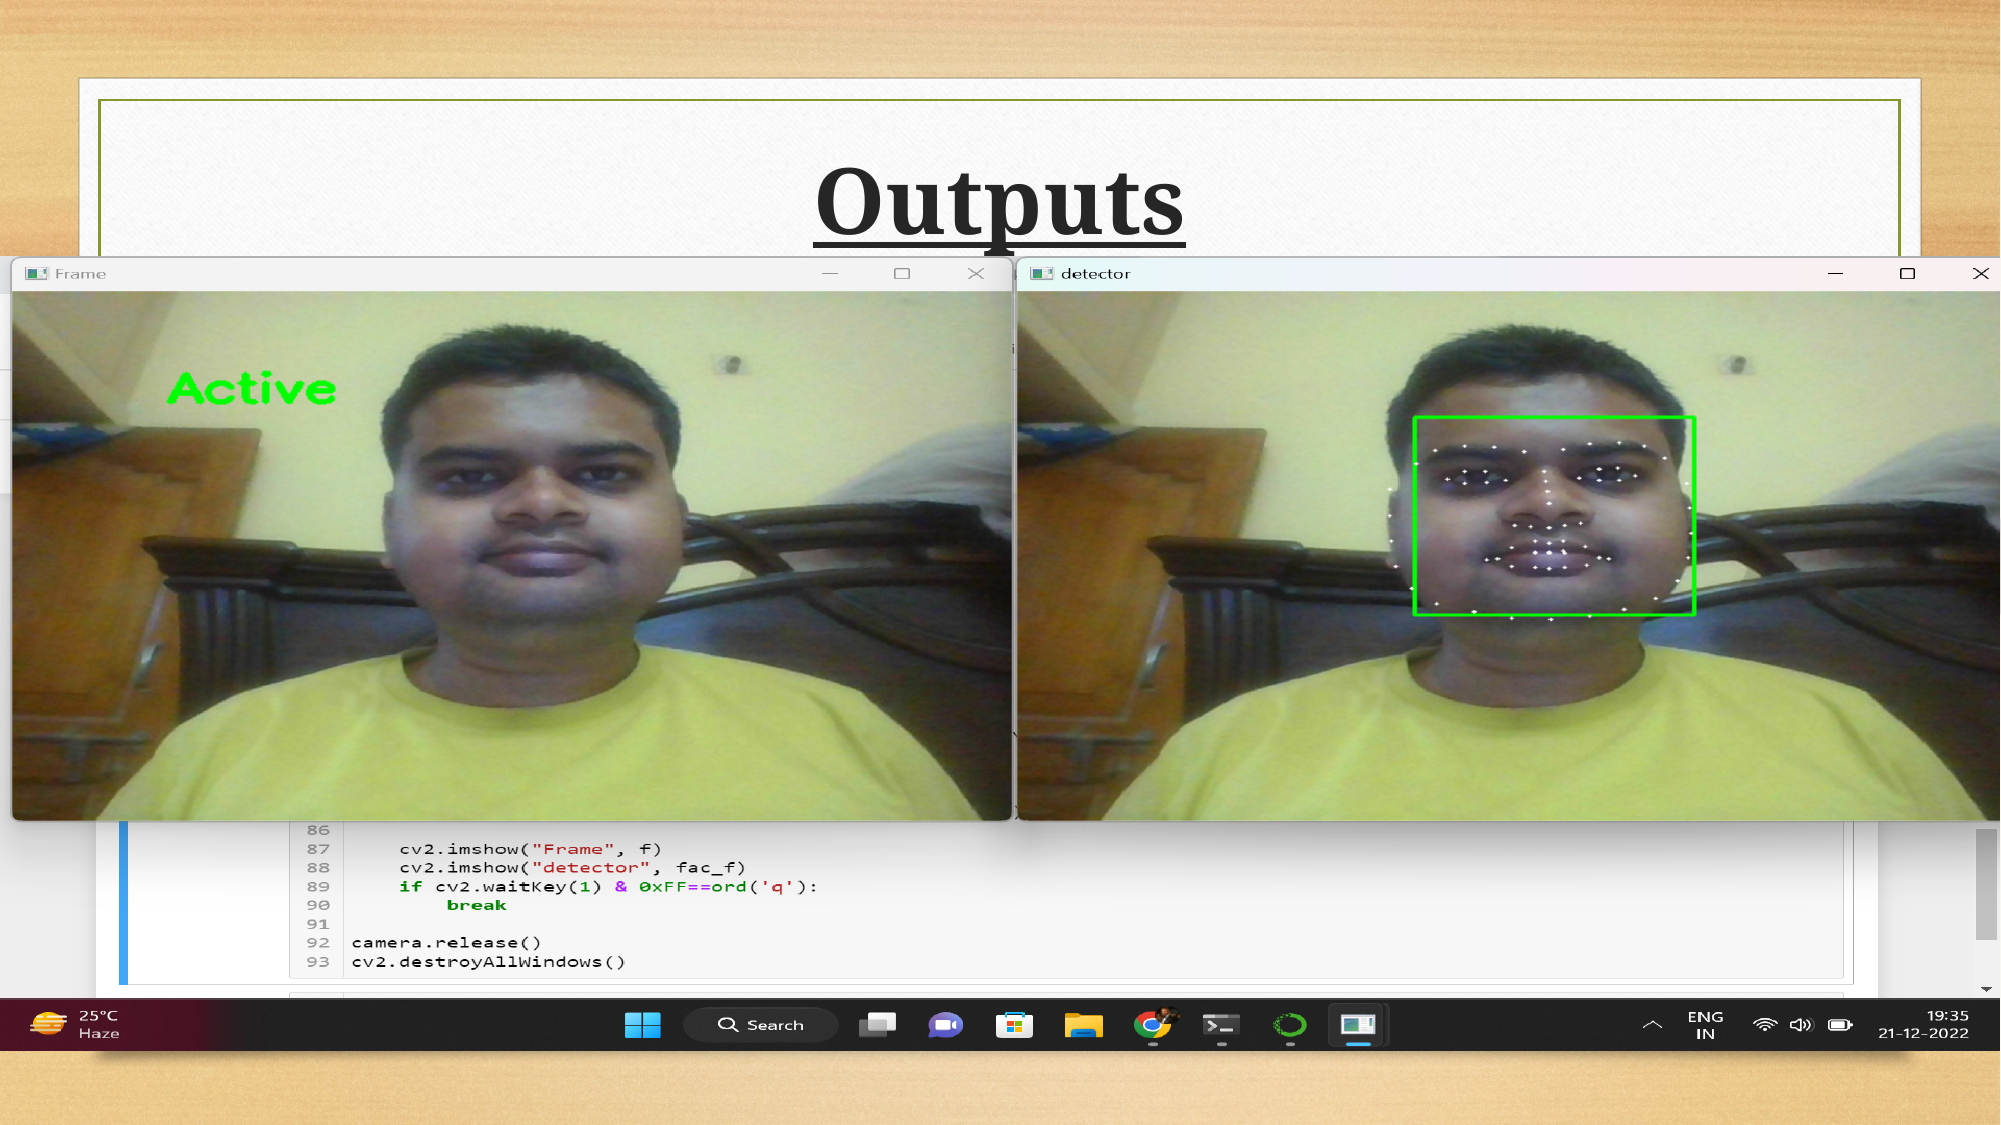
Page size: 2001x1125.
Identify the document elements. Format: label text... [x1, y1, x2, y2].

title Outputs [212, 129, 1788, 255]
picture [0, 0, 2001, 1125]
